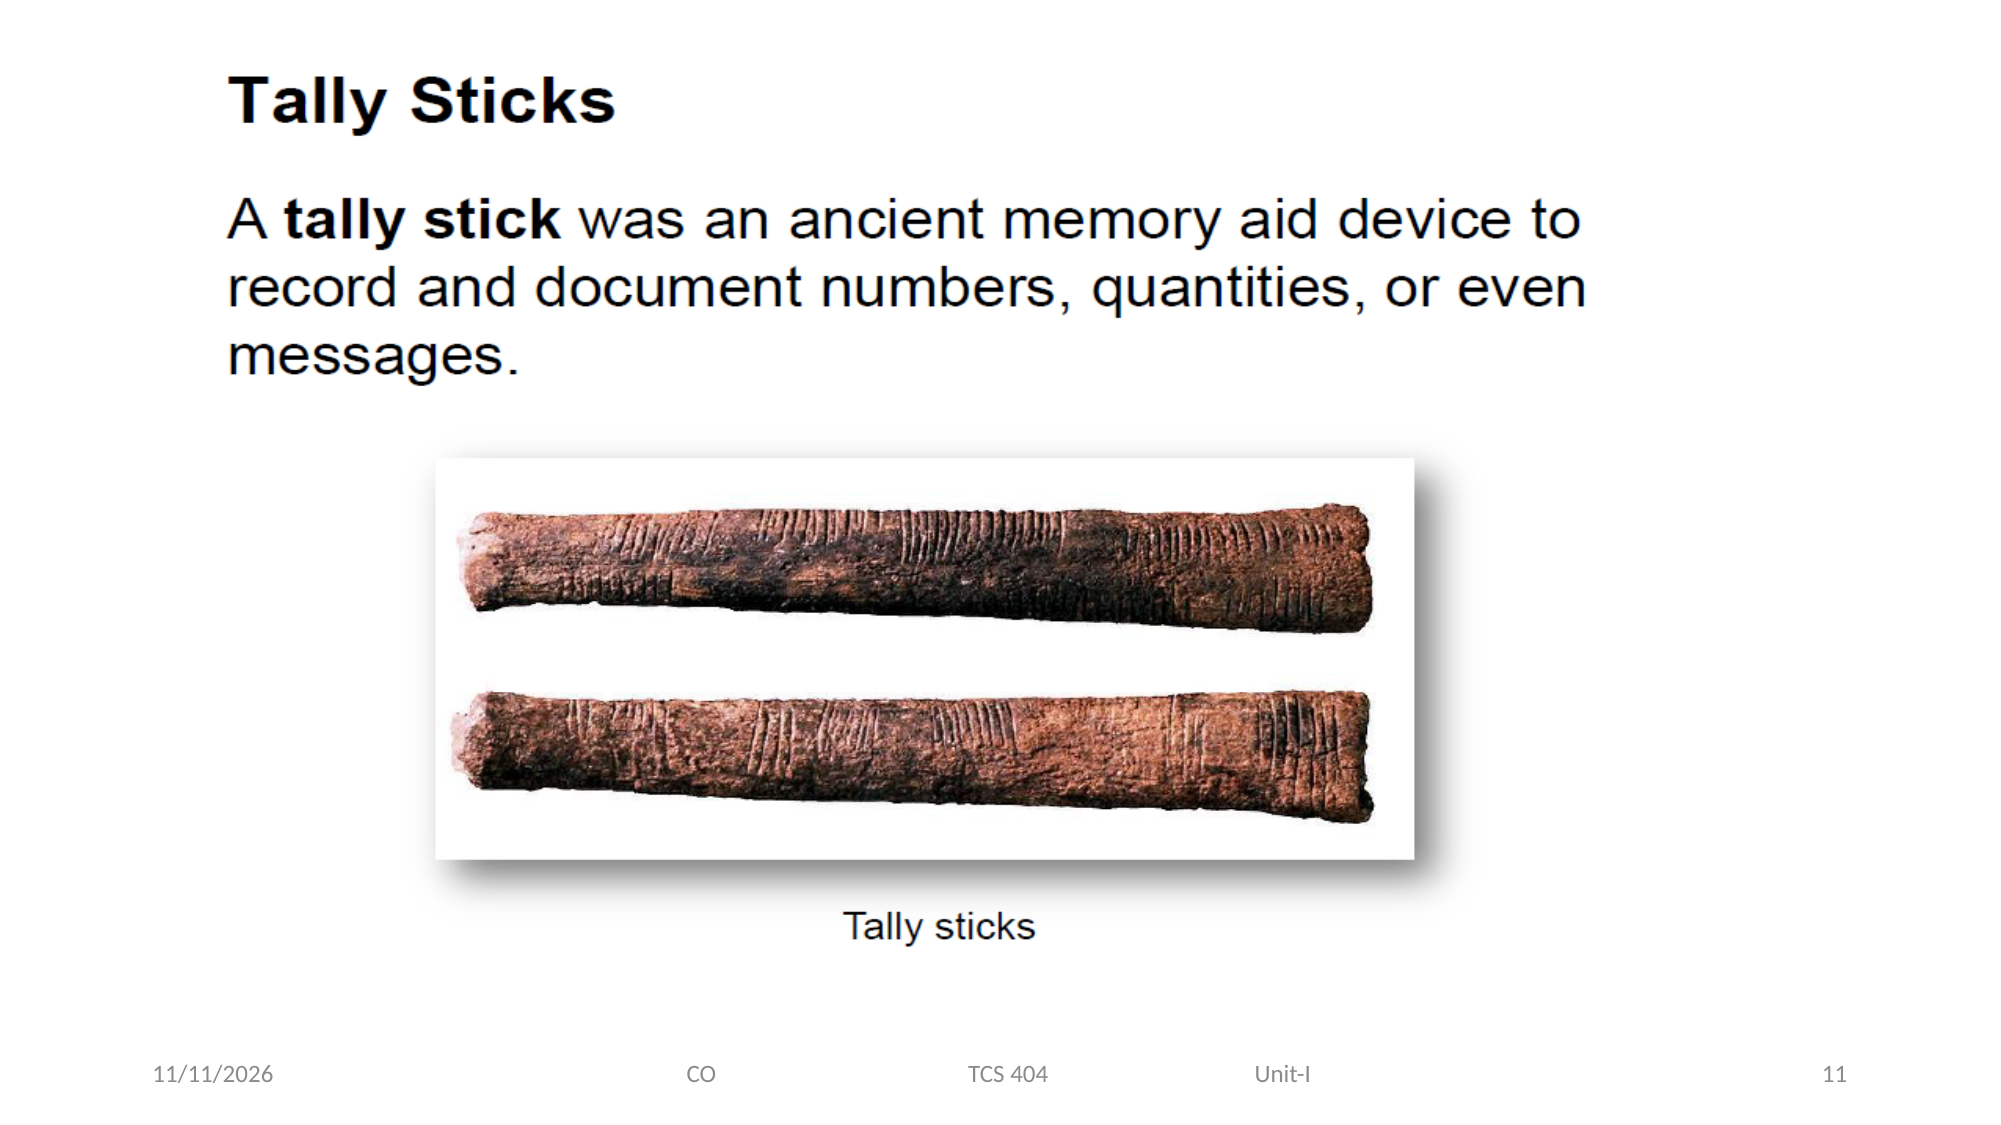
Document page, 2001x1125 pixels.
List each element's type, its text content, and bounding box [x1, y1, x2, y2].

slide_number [137, 1042, 588, 1103]
slide_number 11 [1412, 1042, 1863, 1103]
picture [202, 45, 1798, 991]
footer CO TCS 404 Unit-I [662, 1042, 1338, 1103]
